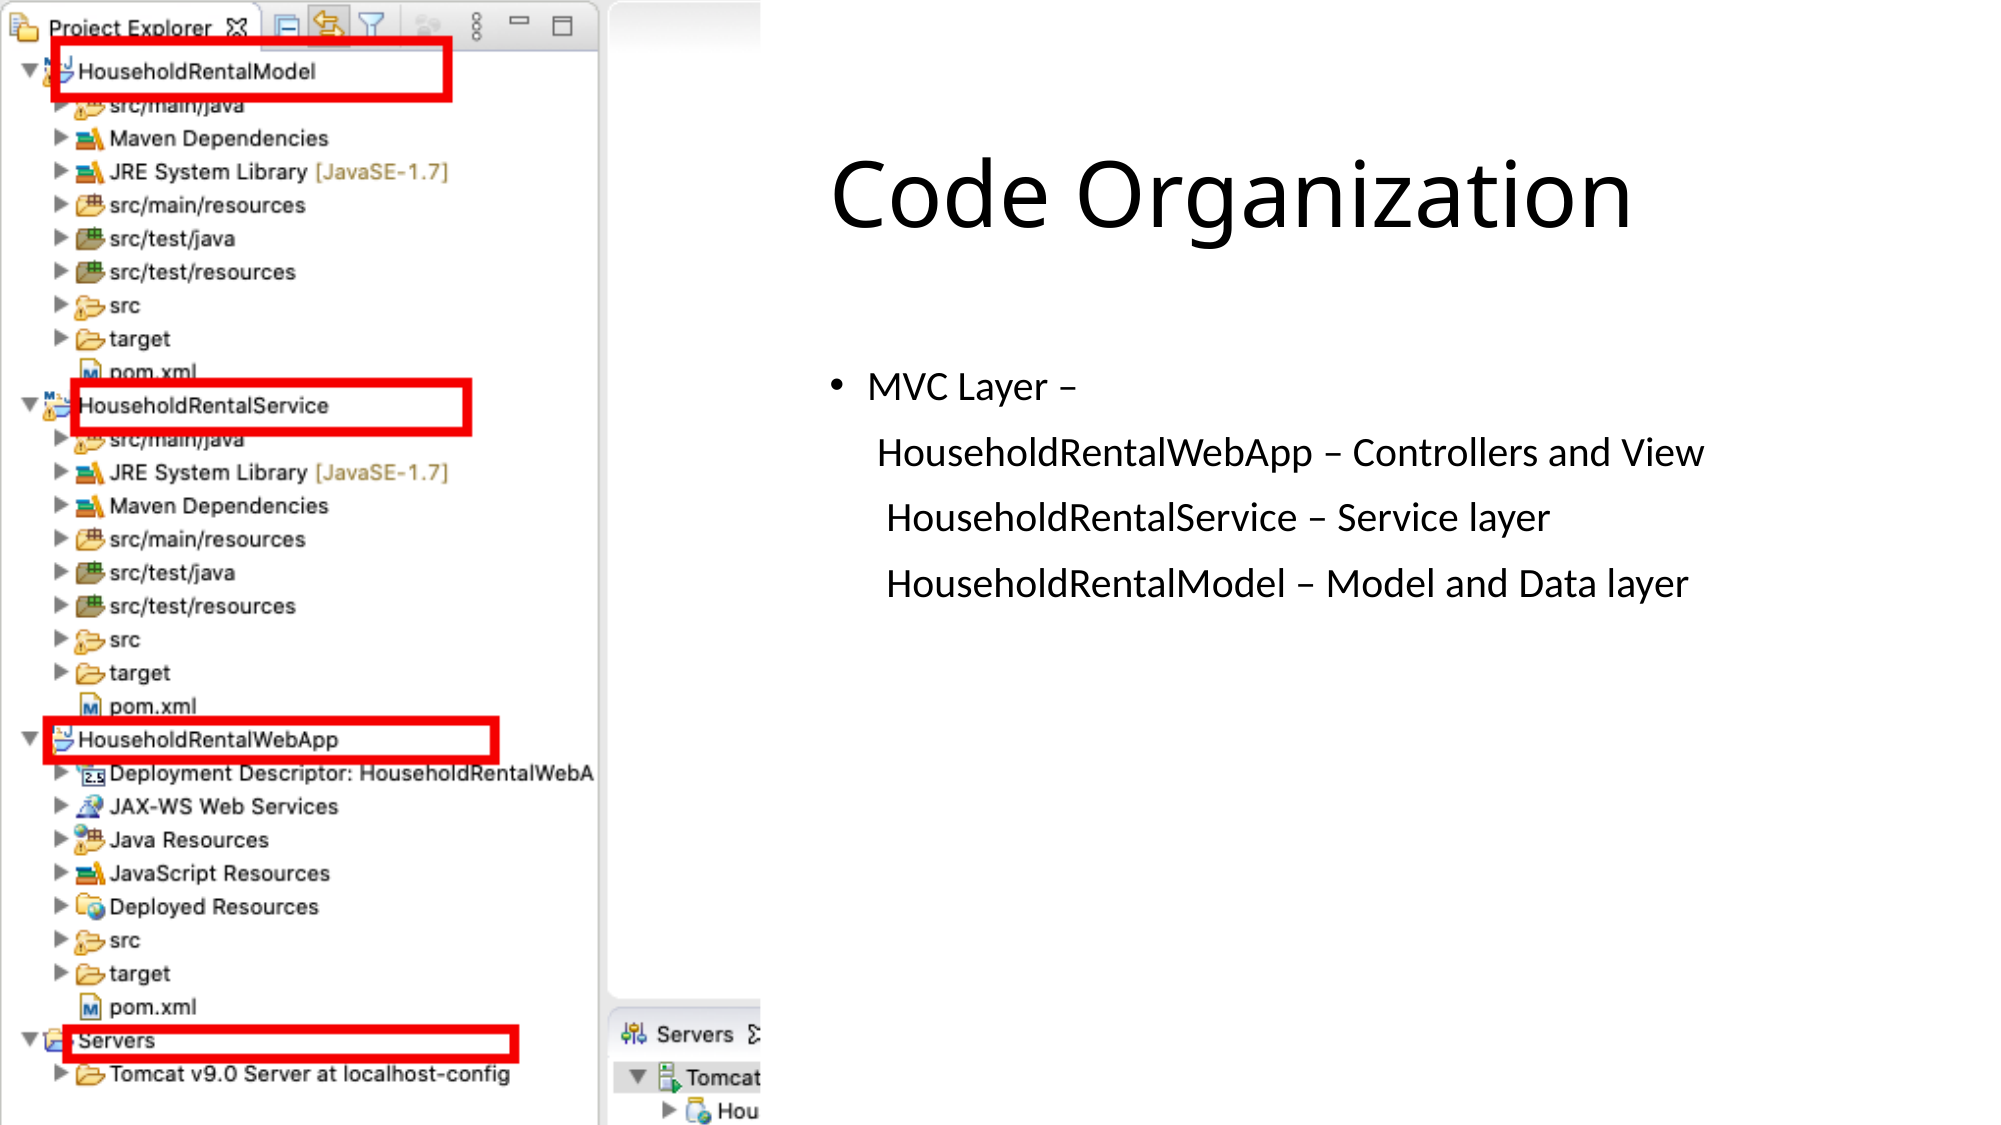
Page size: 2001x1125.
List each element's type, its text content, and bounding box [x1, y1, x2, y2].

title Code Organization [814, 103, 1895, 255]
list MVC Layer – HouseholdRentalWebApp – Controllers and View HouseholdRentalService – Service layer HouseholdRentalModel – Model and Data layer [814, 285, 1895, 1021]
picture [0, 0, 761, 1125]
